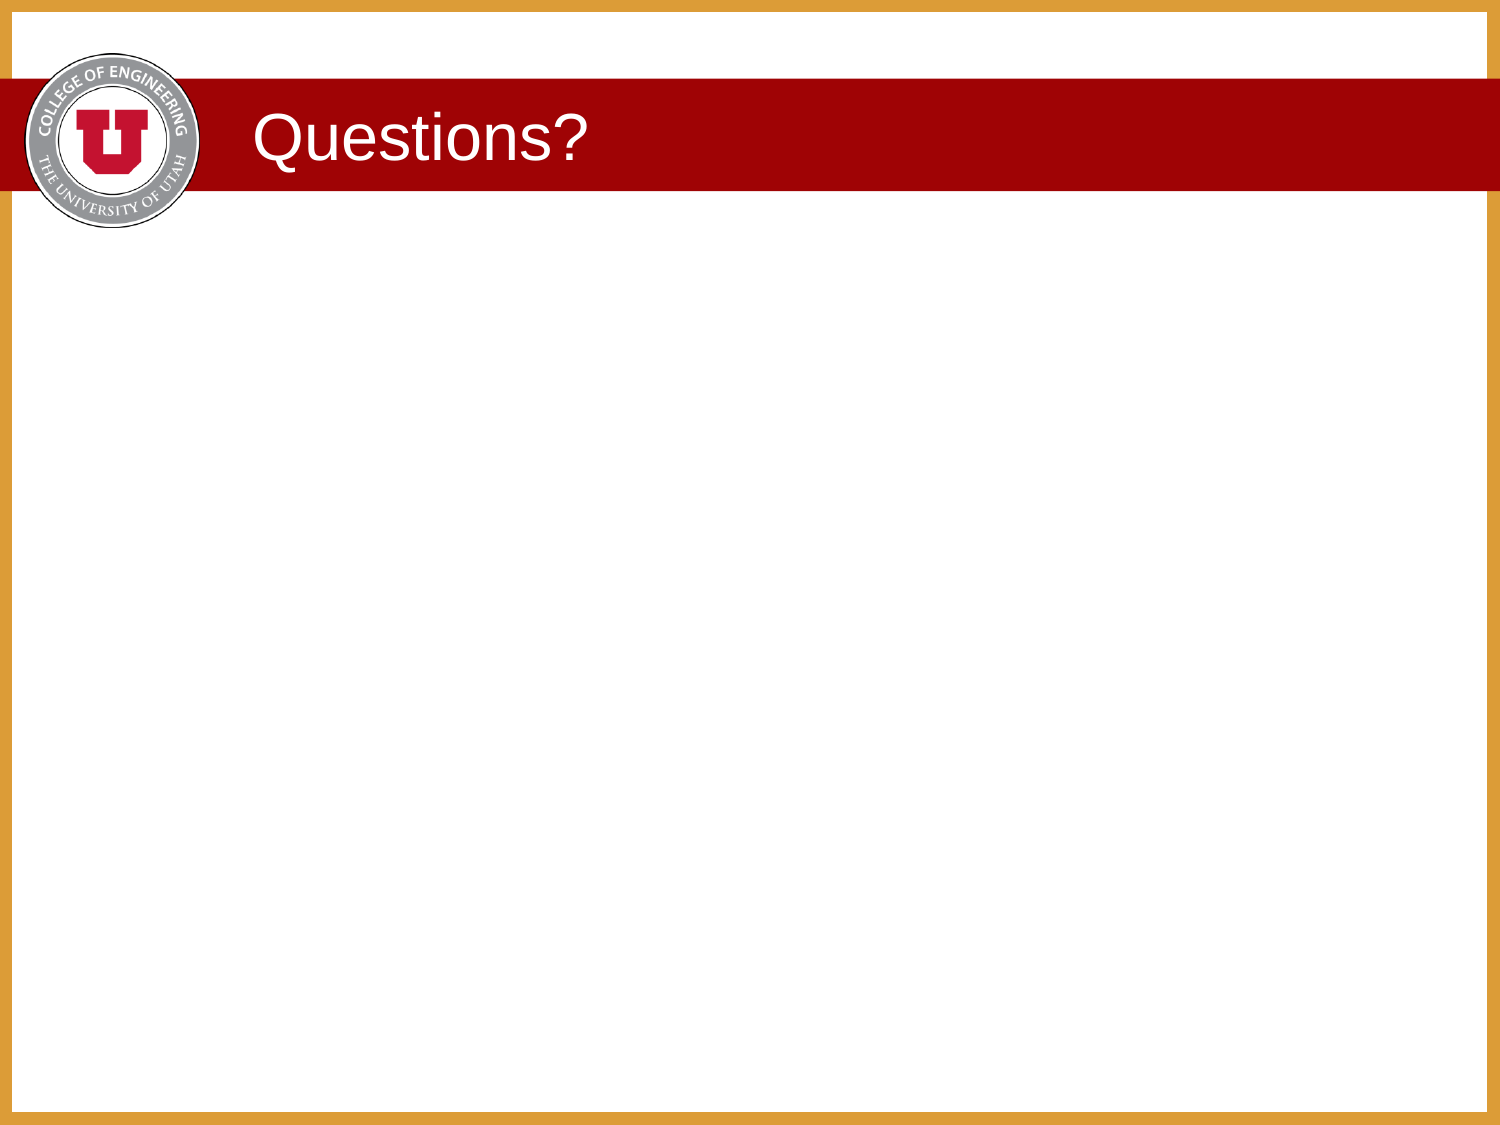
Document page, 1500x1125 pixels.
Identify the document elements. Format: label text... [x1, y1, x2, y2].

picture [24, 53, 200, 228]
title Questions? [237, 84, 1456, 184]
